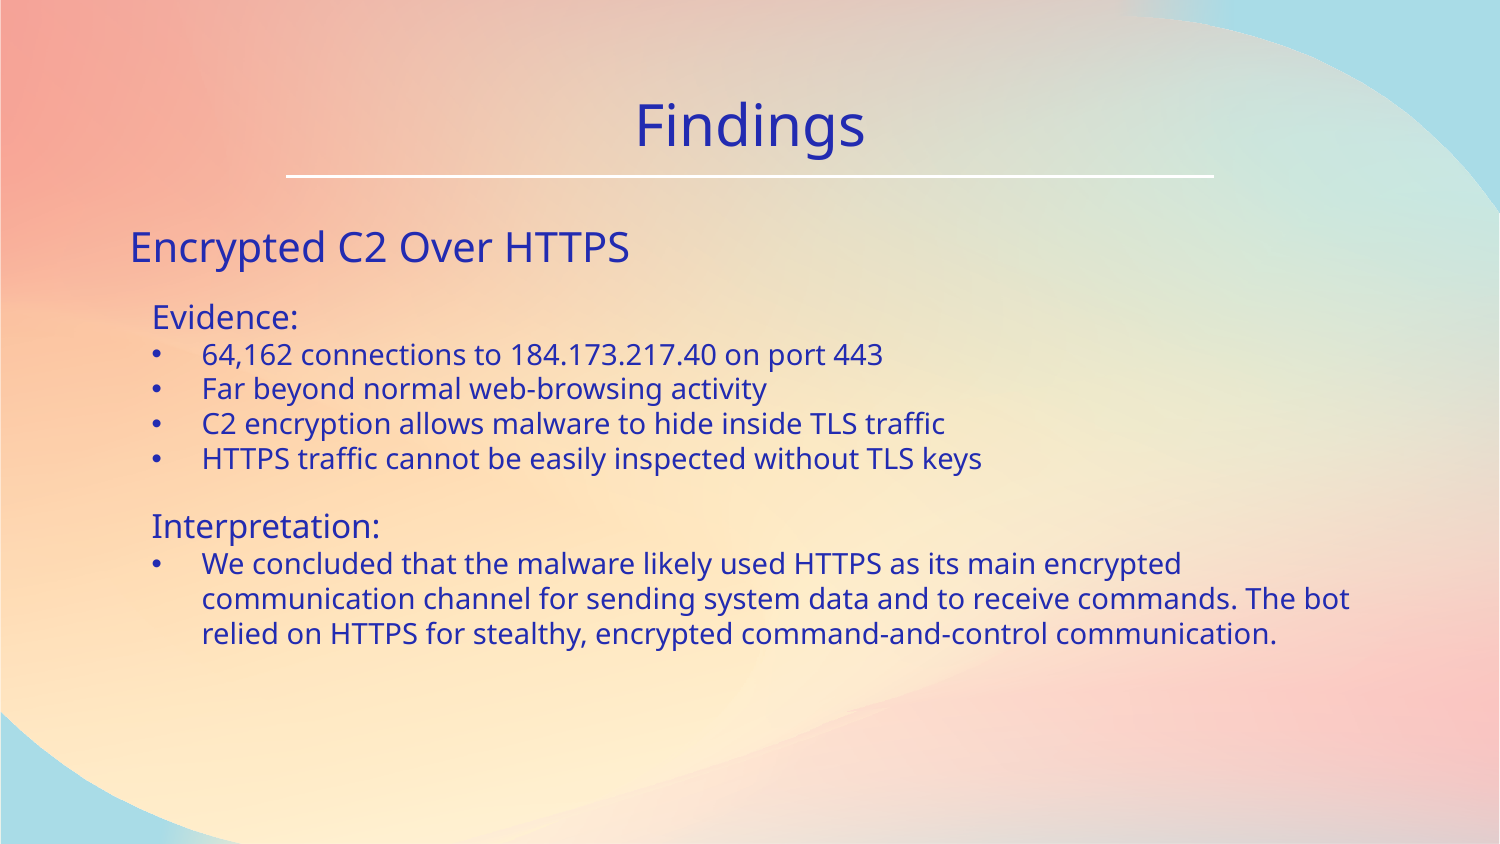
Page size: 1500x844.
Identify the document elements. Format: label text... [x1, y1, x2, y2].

title Findings [110, 72, 1390, 167]
text_box Encrypted C2 Over HTTPS [114, 212, 893, 278]
list Evidence: 64,162 connections to 184.173.217.40 on port 443 Far beyond normal web-browsing activity C2 encryption allows malware to hide inside TLS traffic HTTPS traffic cannot be easily inspected without TLS keys Interpretation: We concluded that the malware likely used HTTPS as its main encrypted communication channel for sending system data and to receive commands. The bot relied on HTTPS for stealthy, encrypted command-and-control communication. [111, 280, 1390, 755]
picture [0, 0, 1500, 844]
